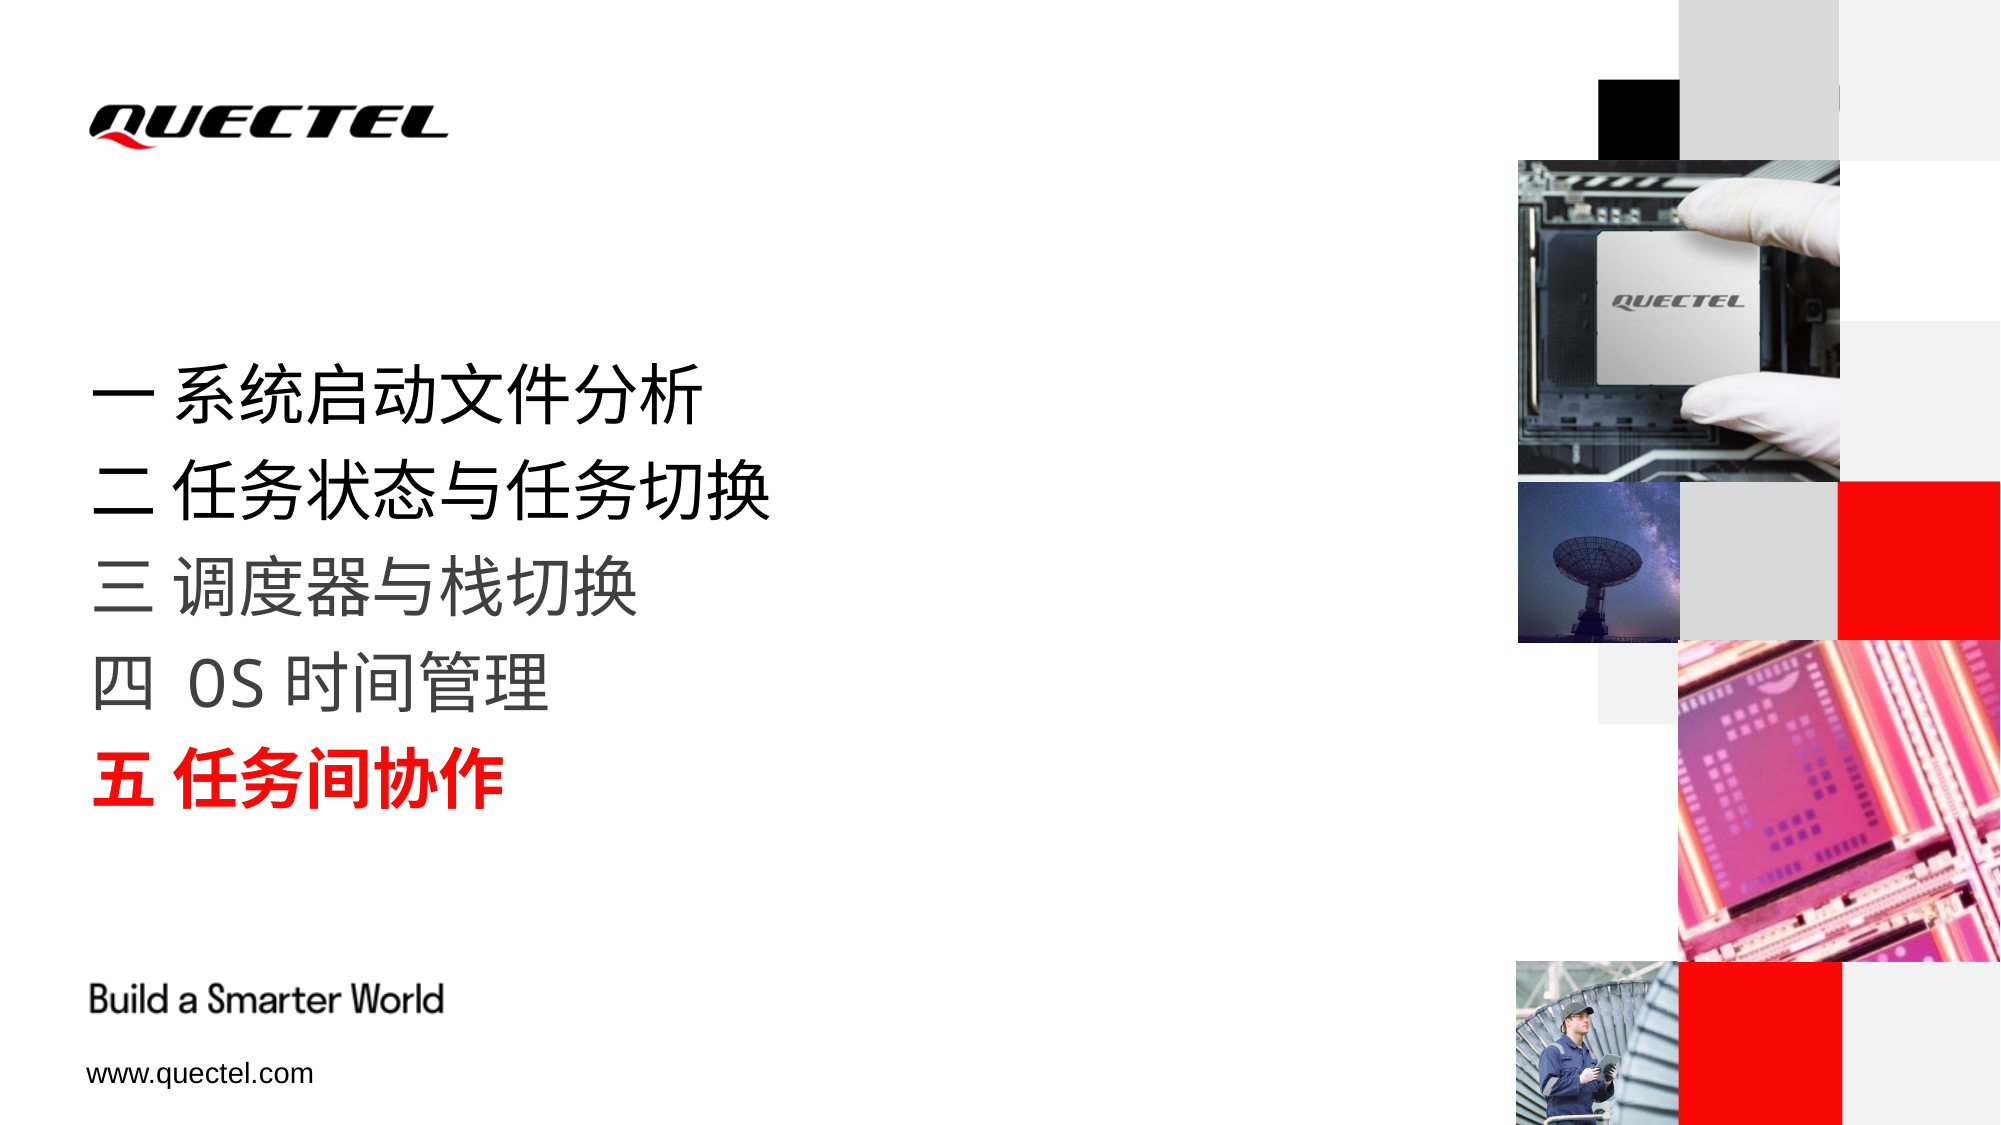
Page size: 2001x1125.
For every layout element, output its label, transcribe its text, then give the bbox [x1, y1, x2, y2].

picture [35, 42, 503, 201]
text_box 一 系统启动文件分析 二 任务状态与任务切换 三 调度器与栈切换 四 OS时间管理 五 任务间协作 [62, 226, 1185, 941]
picture [1516, 32, 2000, 1125]
picture [19, 914, 515, 1083]
